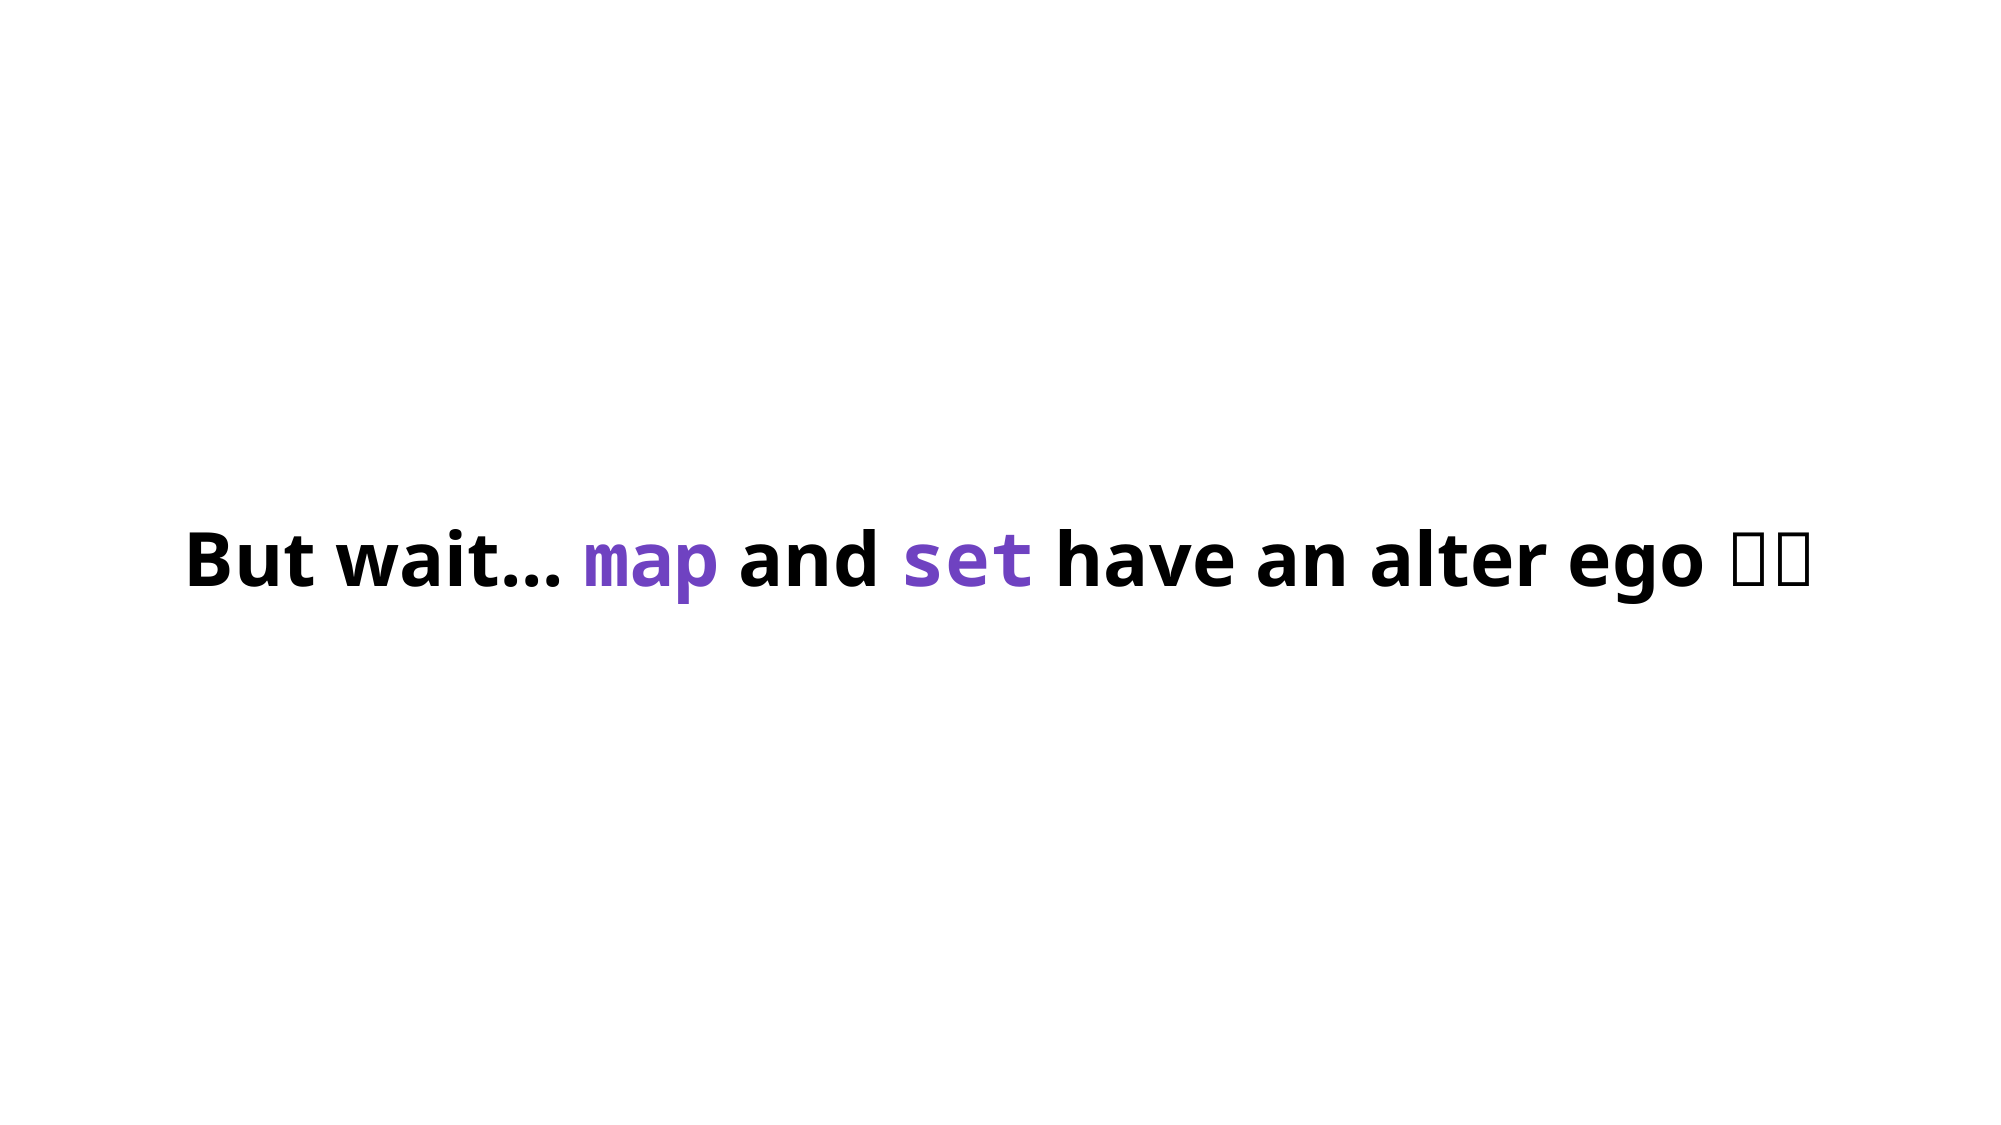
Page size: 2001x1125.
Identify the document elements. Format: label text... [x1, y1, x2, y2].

title But wait... map and set have an alter ego 🥷🥷 [64, 499, 1936, 626]
